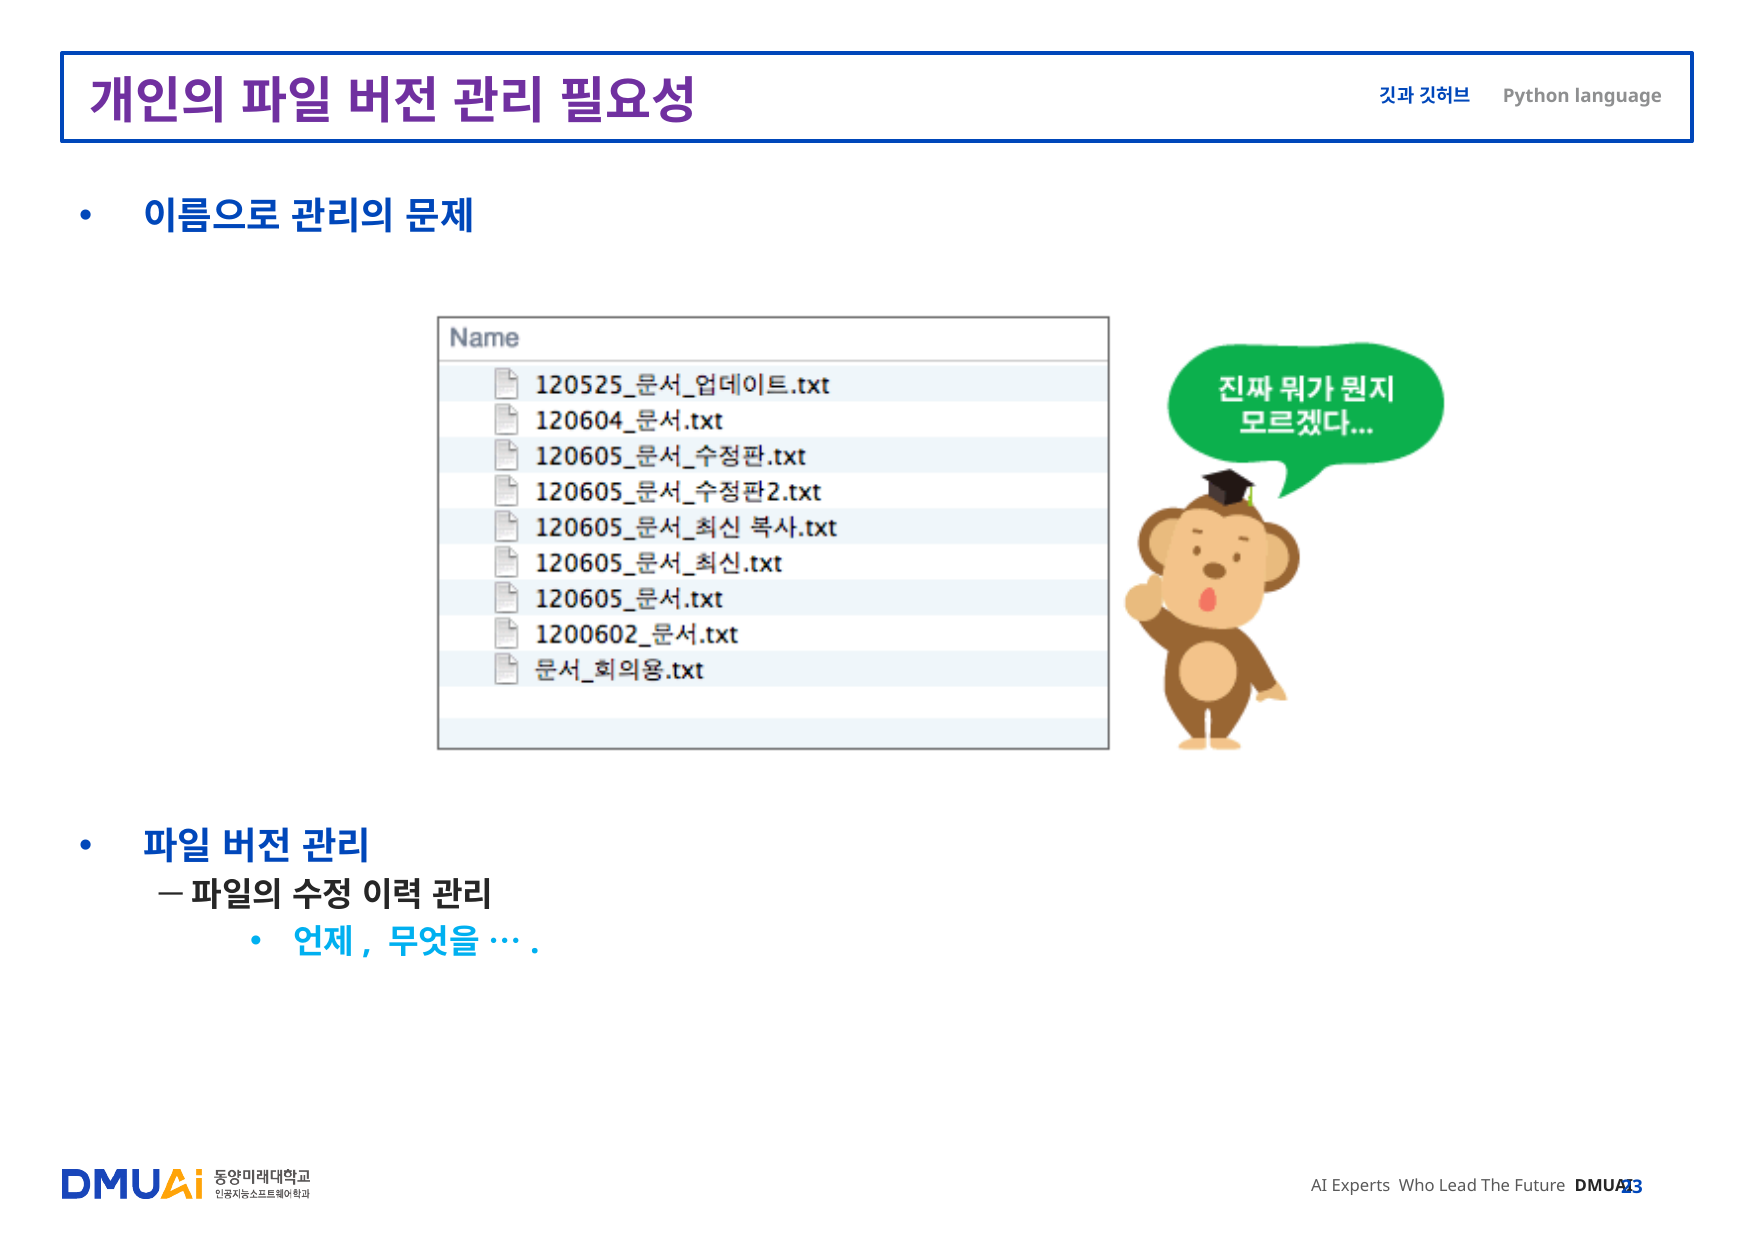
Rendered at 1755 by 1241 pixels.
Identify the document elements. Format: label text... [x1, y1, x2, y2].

picture [62, 1169, 310, 1199]
title 개인의 파일 버전 관리 필요성 [72, 69, 1586, 128]
list 이름으로 관리의 문제 파일 버전 관리 파일의 수정 이력 관리 언제, 무엇을 …. [62, 183, 1681, 1140]
picture [404, 289, 1490, 786]
